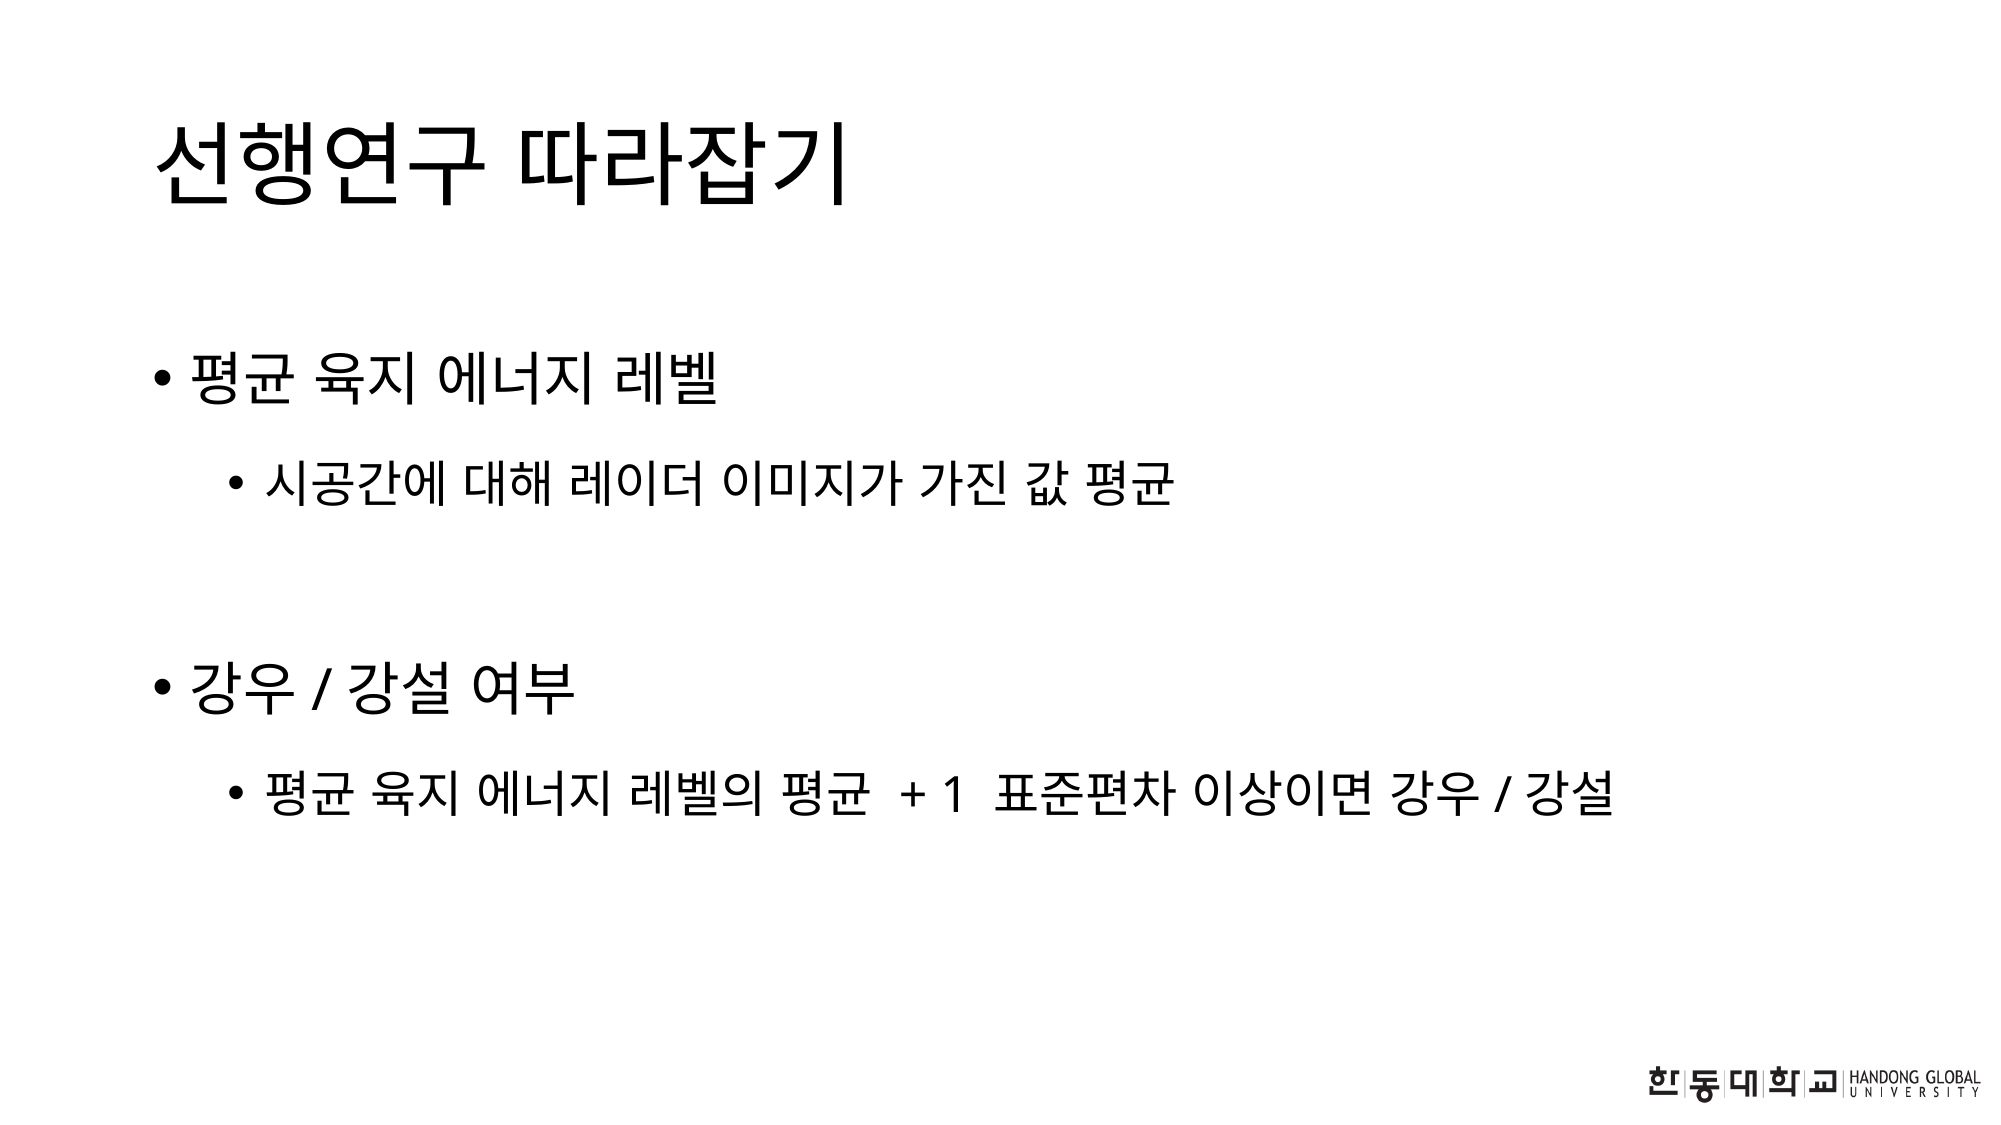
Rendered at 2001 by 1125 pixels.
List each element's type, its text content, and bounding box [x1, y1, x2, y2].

picture [1643, 1061, 1984, 1106]
list 평균 육지 에너지 레벨 시공간에 대해 레이더 이미지가 가진 값 평균 강우/강설 여부 평균 육지 에너지 레벨의 평균 + 1 표준편차 이상이면 강우/강설 [137, 299, 1863, 1014]
title 선행연구 따라잡기 [137, 59, 1863, 278]
